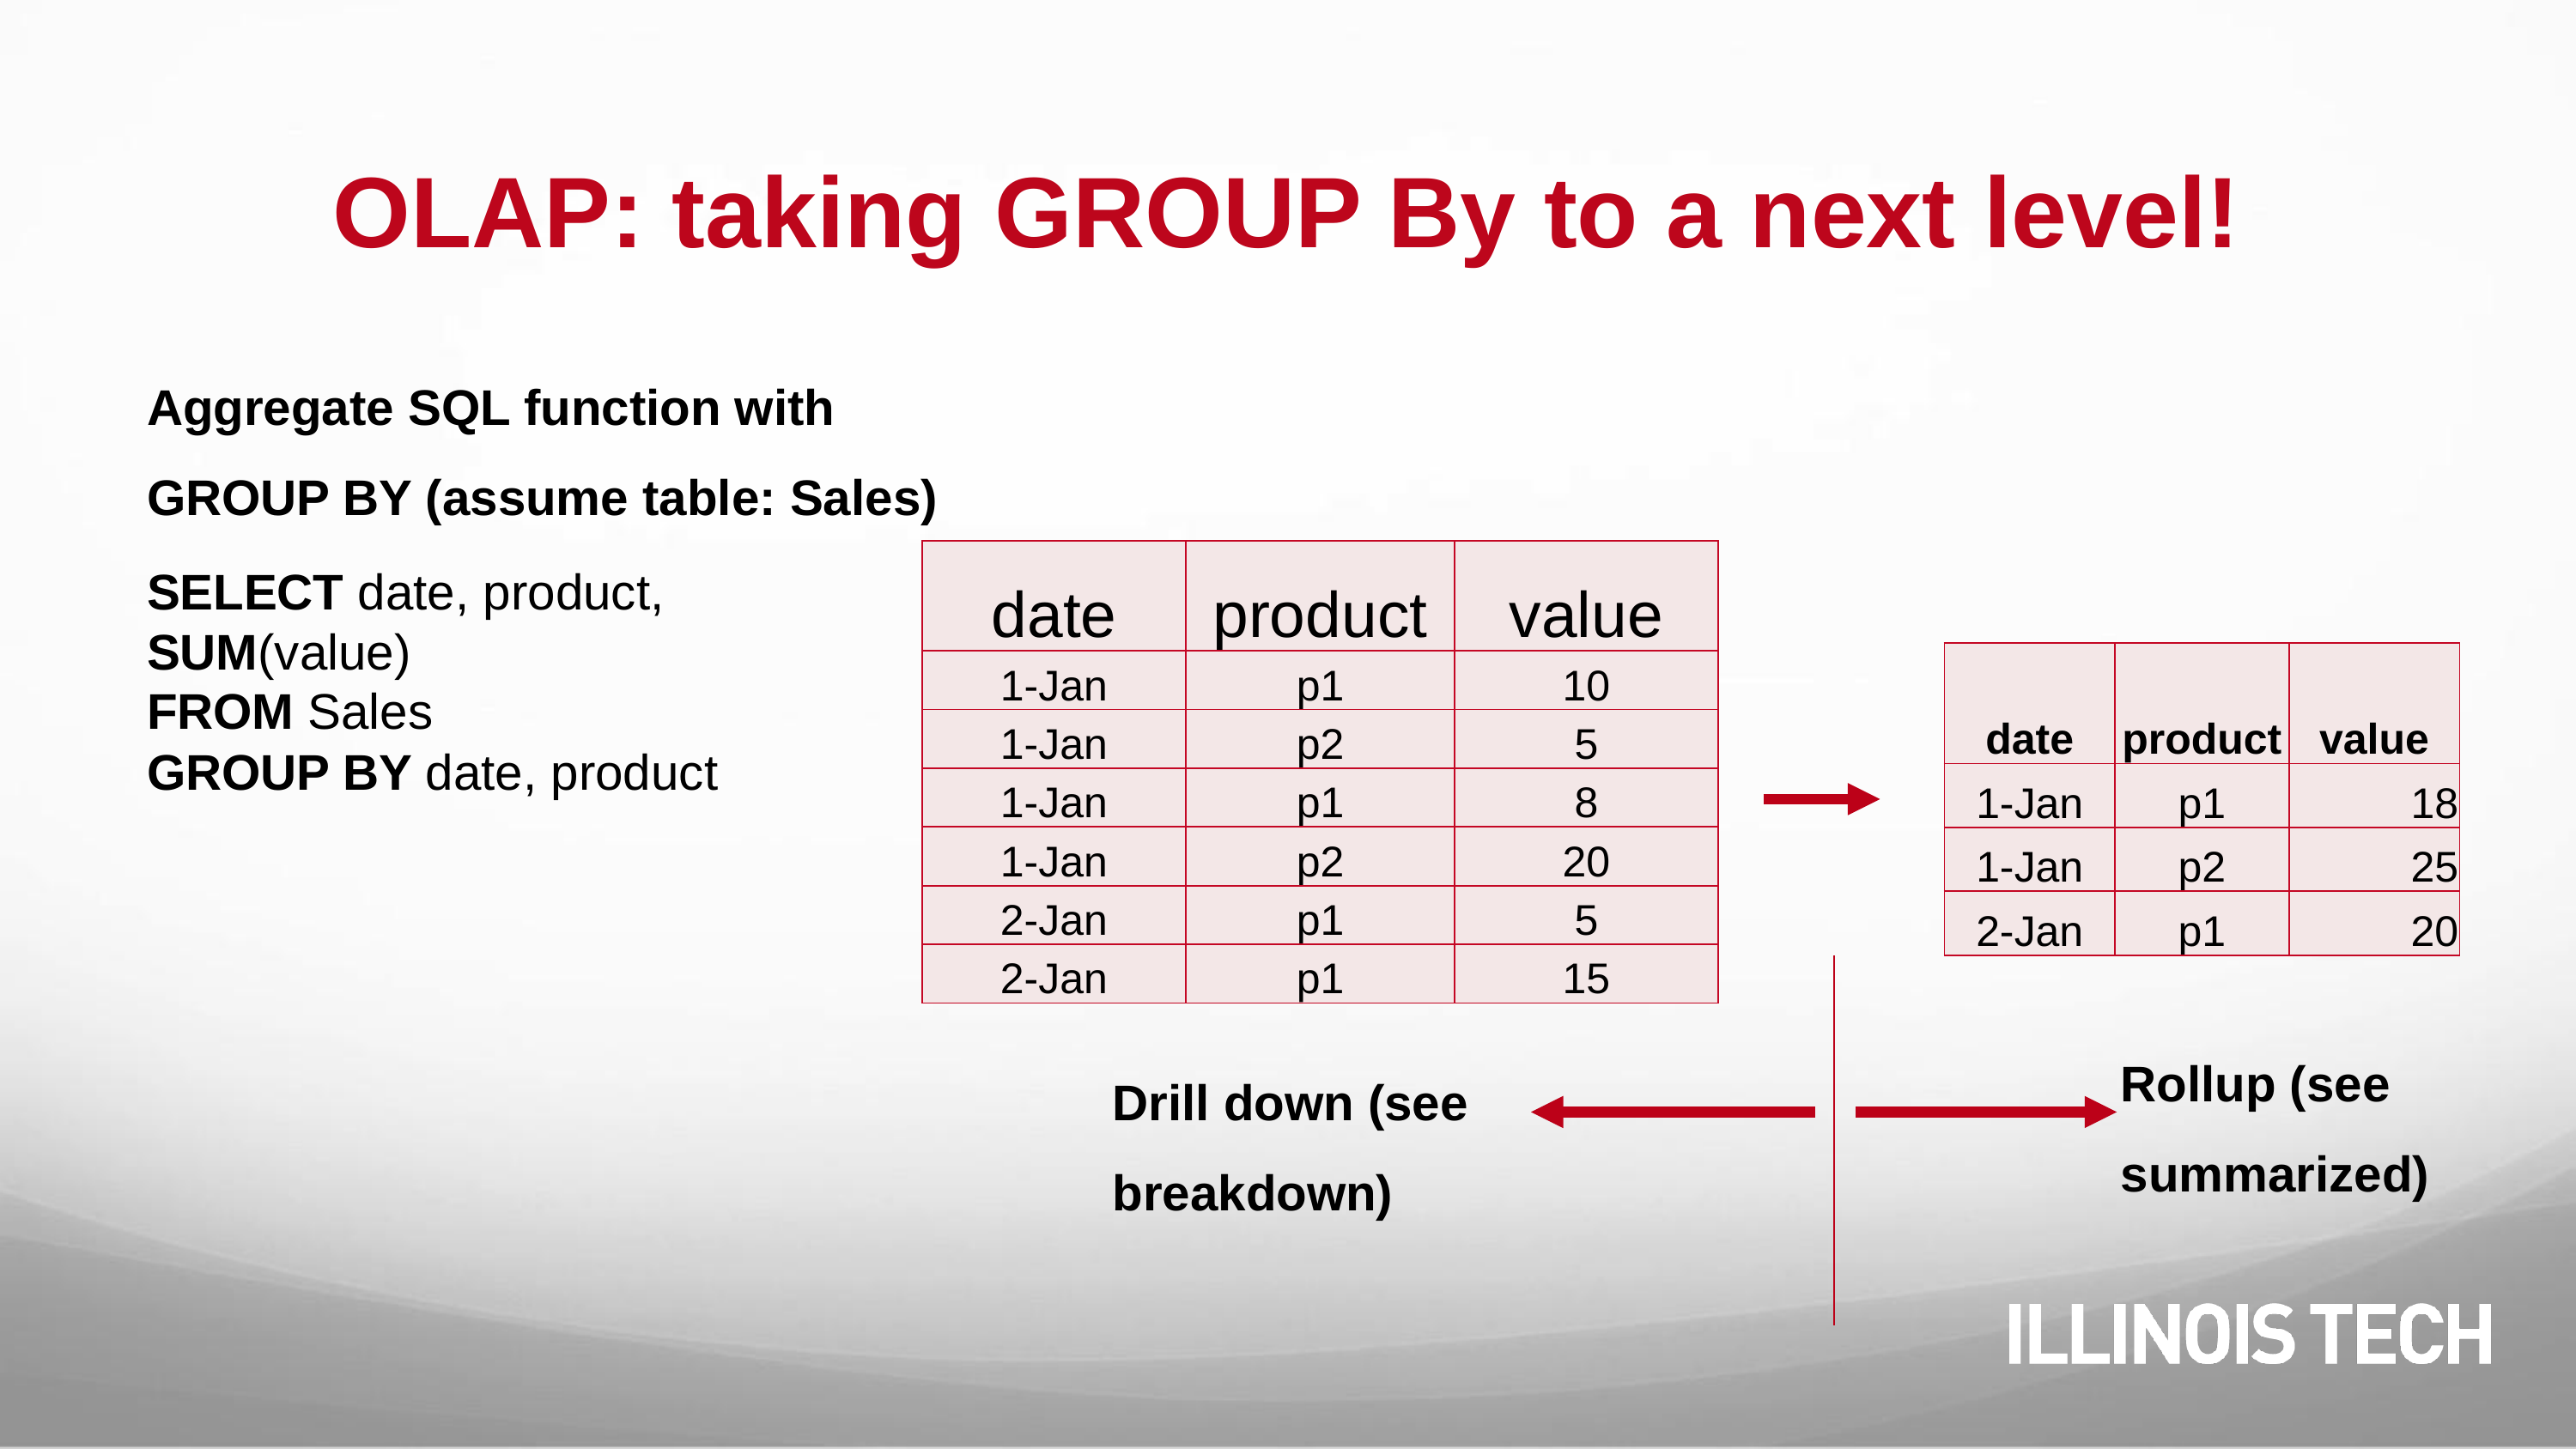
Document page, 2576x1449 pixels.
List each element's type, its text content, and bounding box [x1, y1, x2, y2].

table_cell 8 [1455, 769, 1717, 826]
table_header date [923, 542, 1185, 650]
list Aggregate SQL function with GROUP BY (assume table: Sales) [64, 338, 978, 510]
table_cell 1-Jan [1945, 828, 2114, 890]
table_cell p1 [1187, 945, 1454, 1003]
table_cell 1-Jan [1945, 764, 2114, 827]
table_cell p1 [2116, 892, 2288, 955]
table_cell p1 [1187, 769, 1454, 826]
table_cell p2 [1187, 710, 1454, 767]
table_header date [1945, 644, 2114, 763]
text_box Drill down (see breakdown) [1030, 1034, 1568, 1228]
table_cell 10 [1455, 652, 1717, 709]
table_header product [1187, 542, 1454, 650]
table_cell 1-Jan [923, 828, 1185, 885]
picture [0, 0, 2576, 1449]
table_cell 5 [1455, 710, 1717, 767]
table_cell p1 [1187, 652, 1454, 709]
table_header product [2116, 644, 2288, 763]
text_box SELECT date, product, SUM(value) FROM Sales GROUP BY date, product [64, 493, 923, 1096]
table_cell 2-Jan [923, 945, 1185, 1003]
table_cell 15 [1455, 945, 1717, 1003]
table_cell 1-Jan [923, 652, 1185, 709]
table_cell p2 [1187, 828, 1454, 885]
table_cell 5 [1455, 887, 1717, 943]
table_cell 2-Jan [923, 887, 1185, 943]
table_cell 20 [1455, 828, 1717, 885]
table_cell 18 [2290, 764, 2459, 827]
table_cell 1-Jan [923, 710, 1185, 767]
table_cell 25 [2290, 828, 2459, 890]
table_cell 2-Jan [1945, 892, 2114, 955]
title OLAP: taking GROUP By to a next level! [155, 56, 2421, 275]
table_cell 1-Jan [923, 769, 1185, 826]
table_cell 20 [2290, 892, 2459, 955]
table_cell p1 [2116, 764, 2288, 827]
table_header value [1455, 542, 1717, 650]
table_header value [2290, 644, 2459, 763]
table_cell p1 [1187, 887, 1454, 943]
table_cell p2 [2116, 828, 2288, 890]
text_box Rollup (see summarized) [2038, 1015, 2576, 1209]
